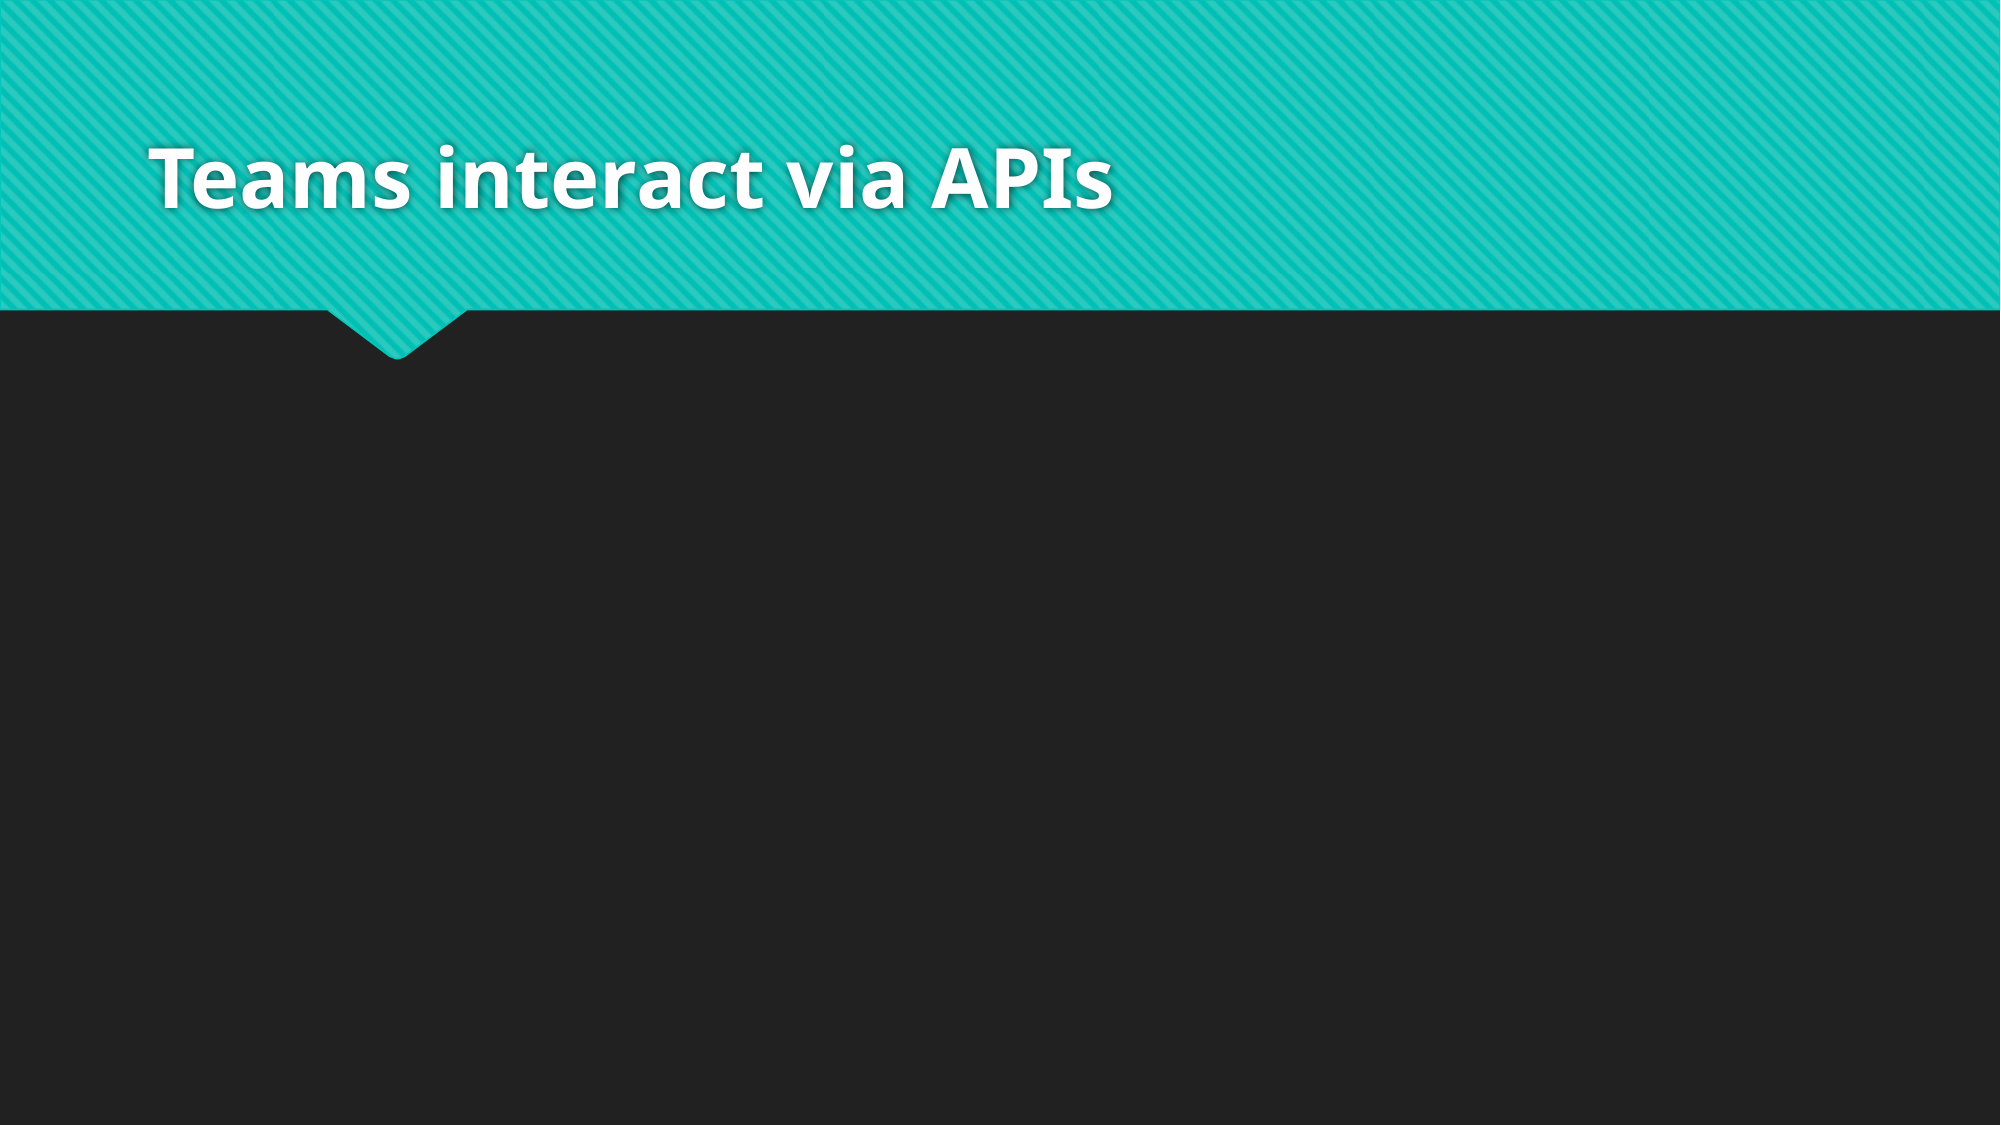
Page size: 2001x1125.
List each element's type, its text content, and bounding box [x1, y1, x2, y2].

title Teams interact via APIs [132, 73, 1868, 233]
